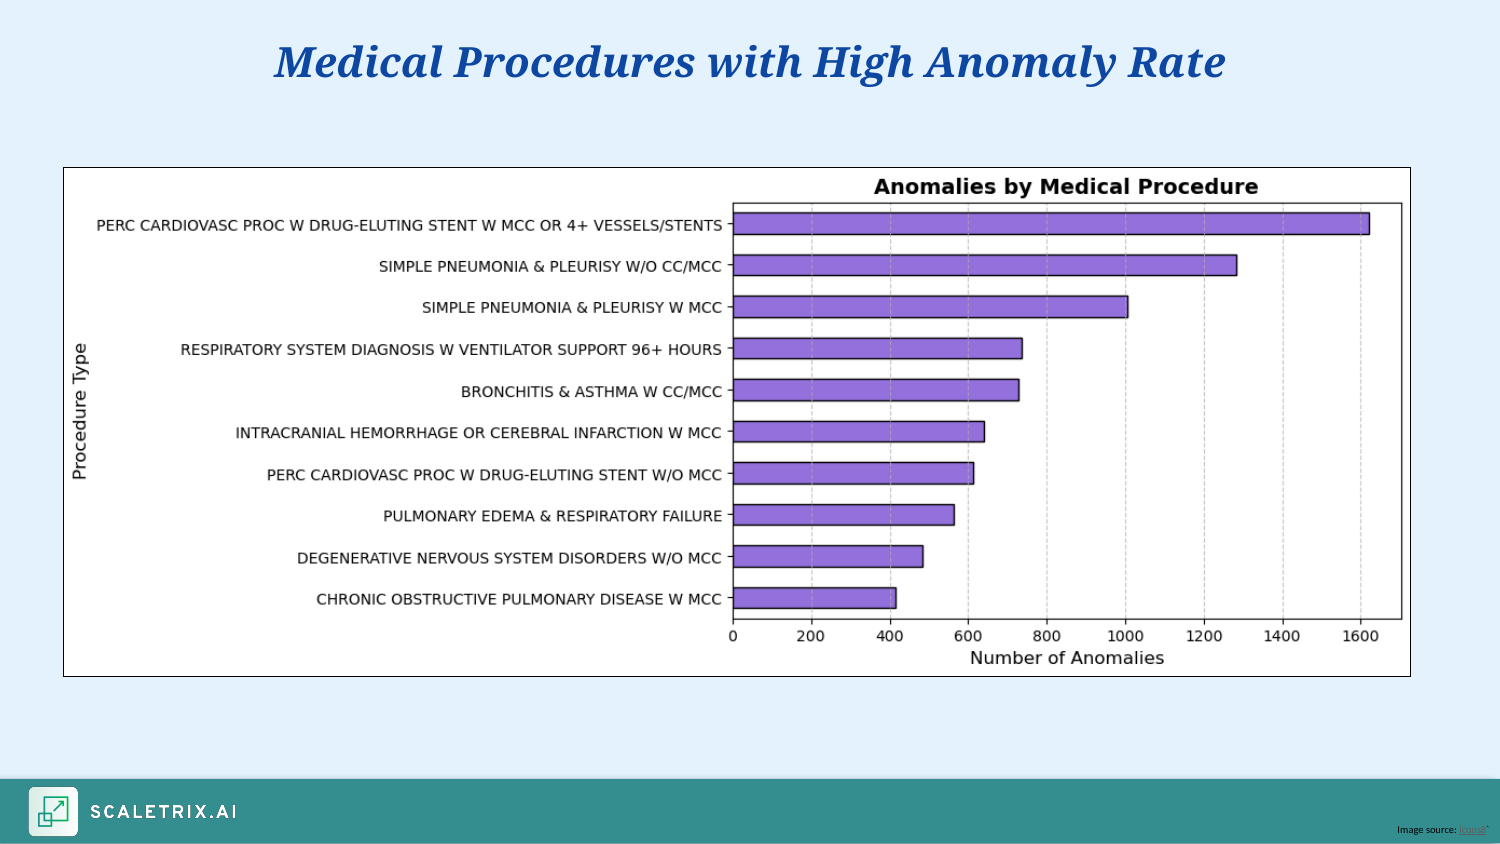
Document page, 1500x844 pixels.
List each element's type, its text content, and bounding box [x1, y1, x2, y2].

picture [0, 783, 266, 844]
picture [63, 167, 1412, 677]
text_box Medical Procedures with High Anomaly Rate [0, 28, 1500, 94]
text_box Image source: icons8` [1397, 823, 1498, 836]
